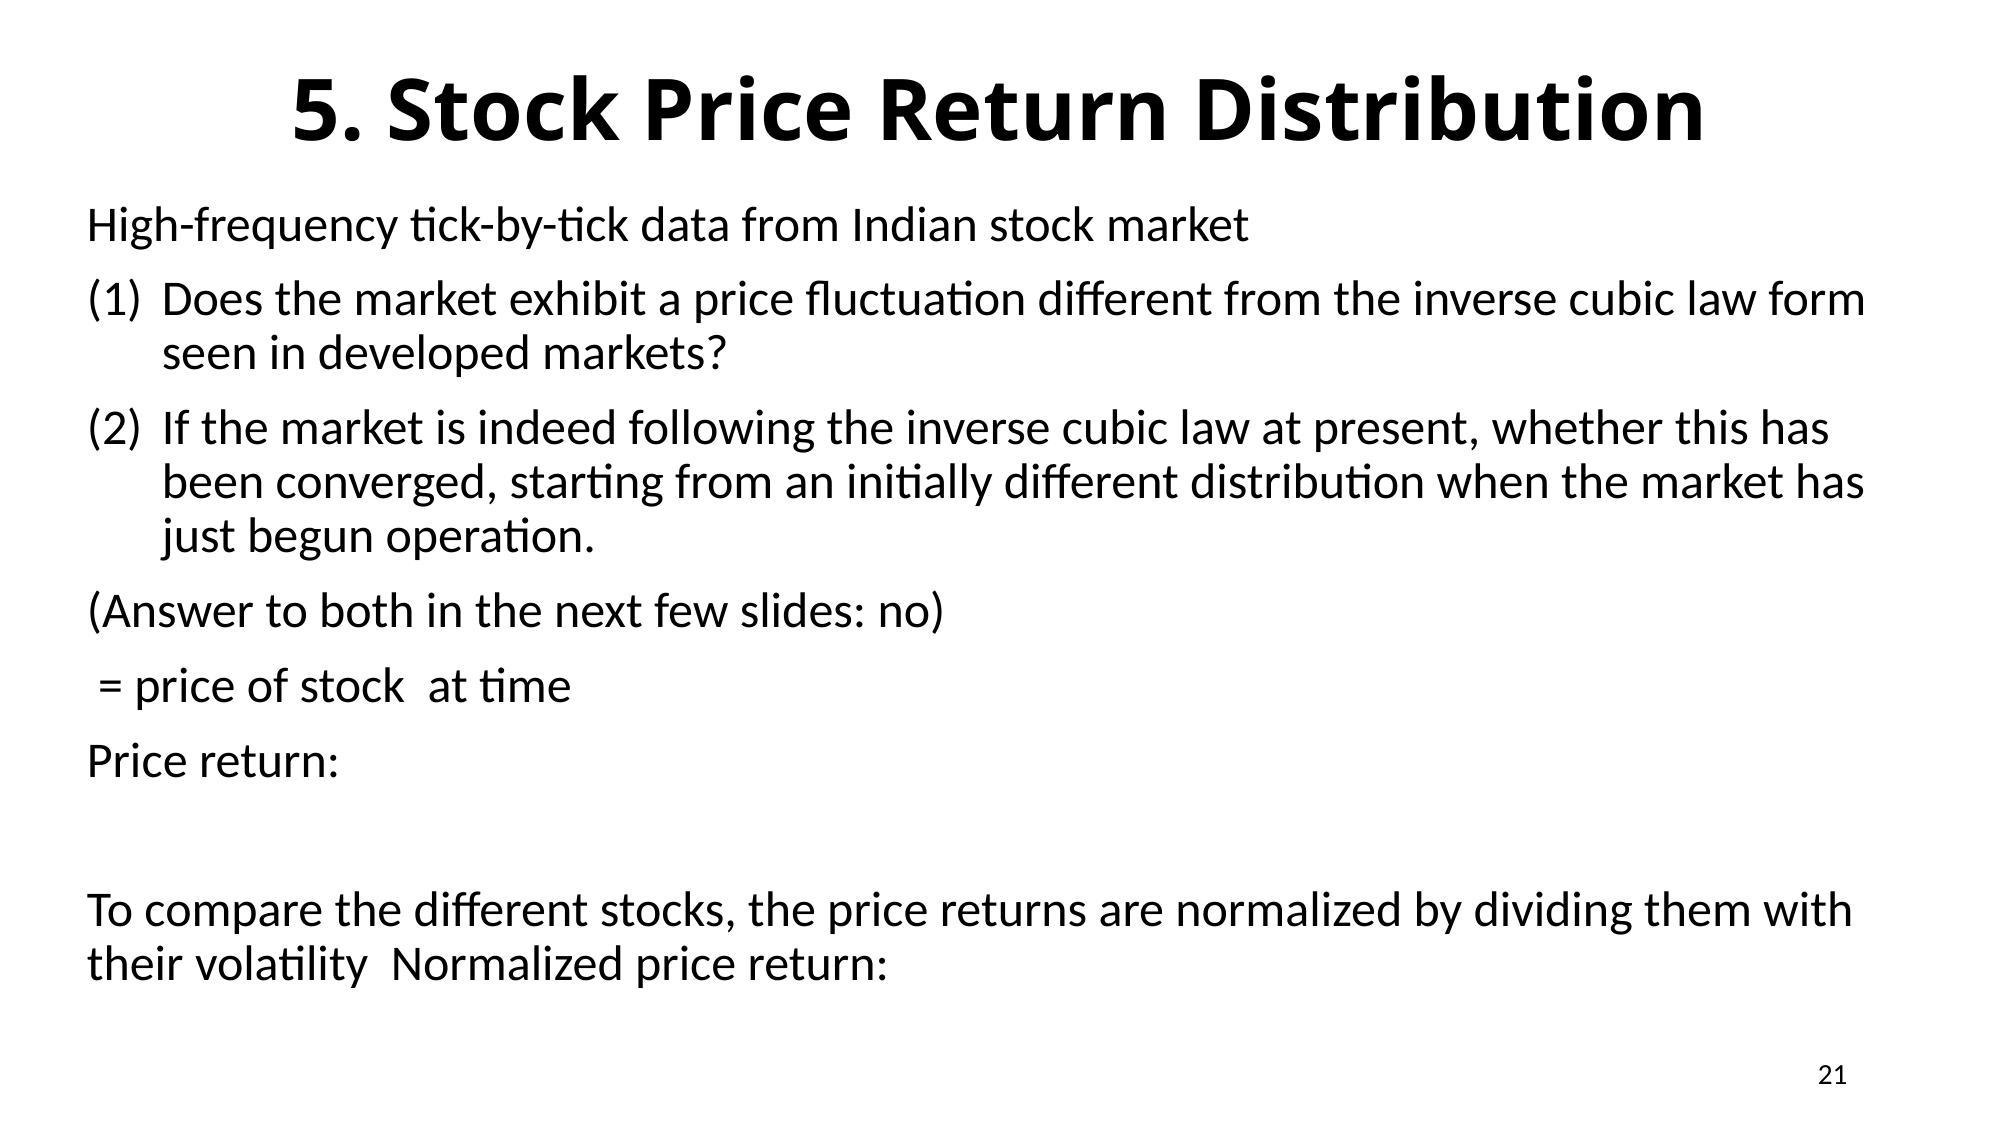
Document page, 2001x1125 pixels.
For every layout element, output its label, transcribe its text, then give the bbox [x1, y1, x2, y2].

slide_number 21 [1412, 1042, 1863, 1103]
title 5. Stock Price Return Distribution [249, 49, 1750, 167]
